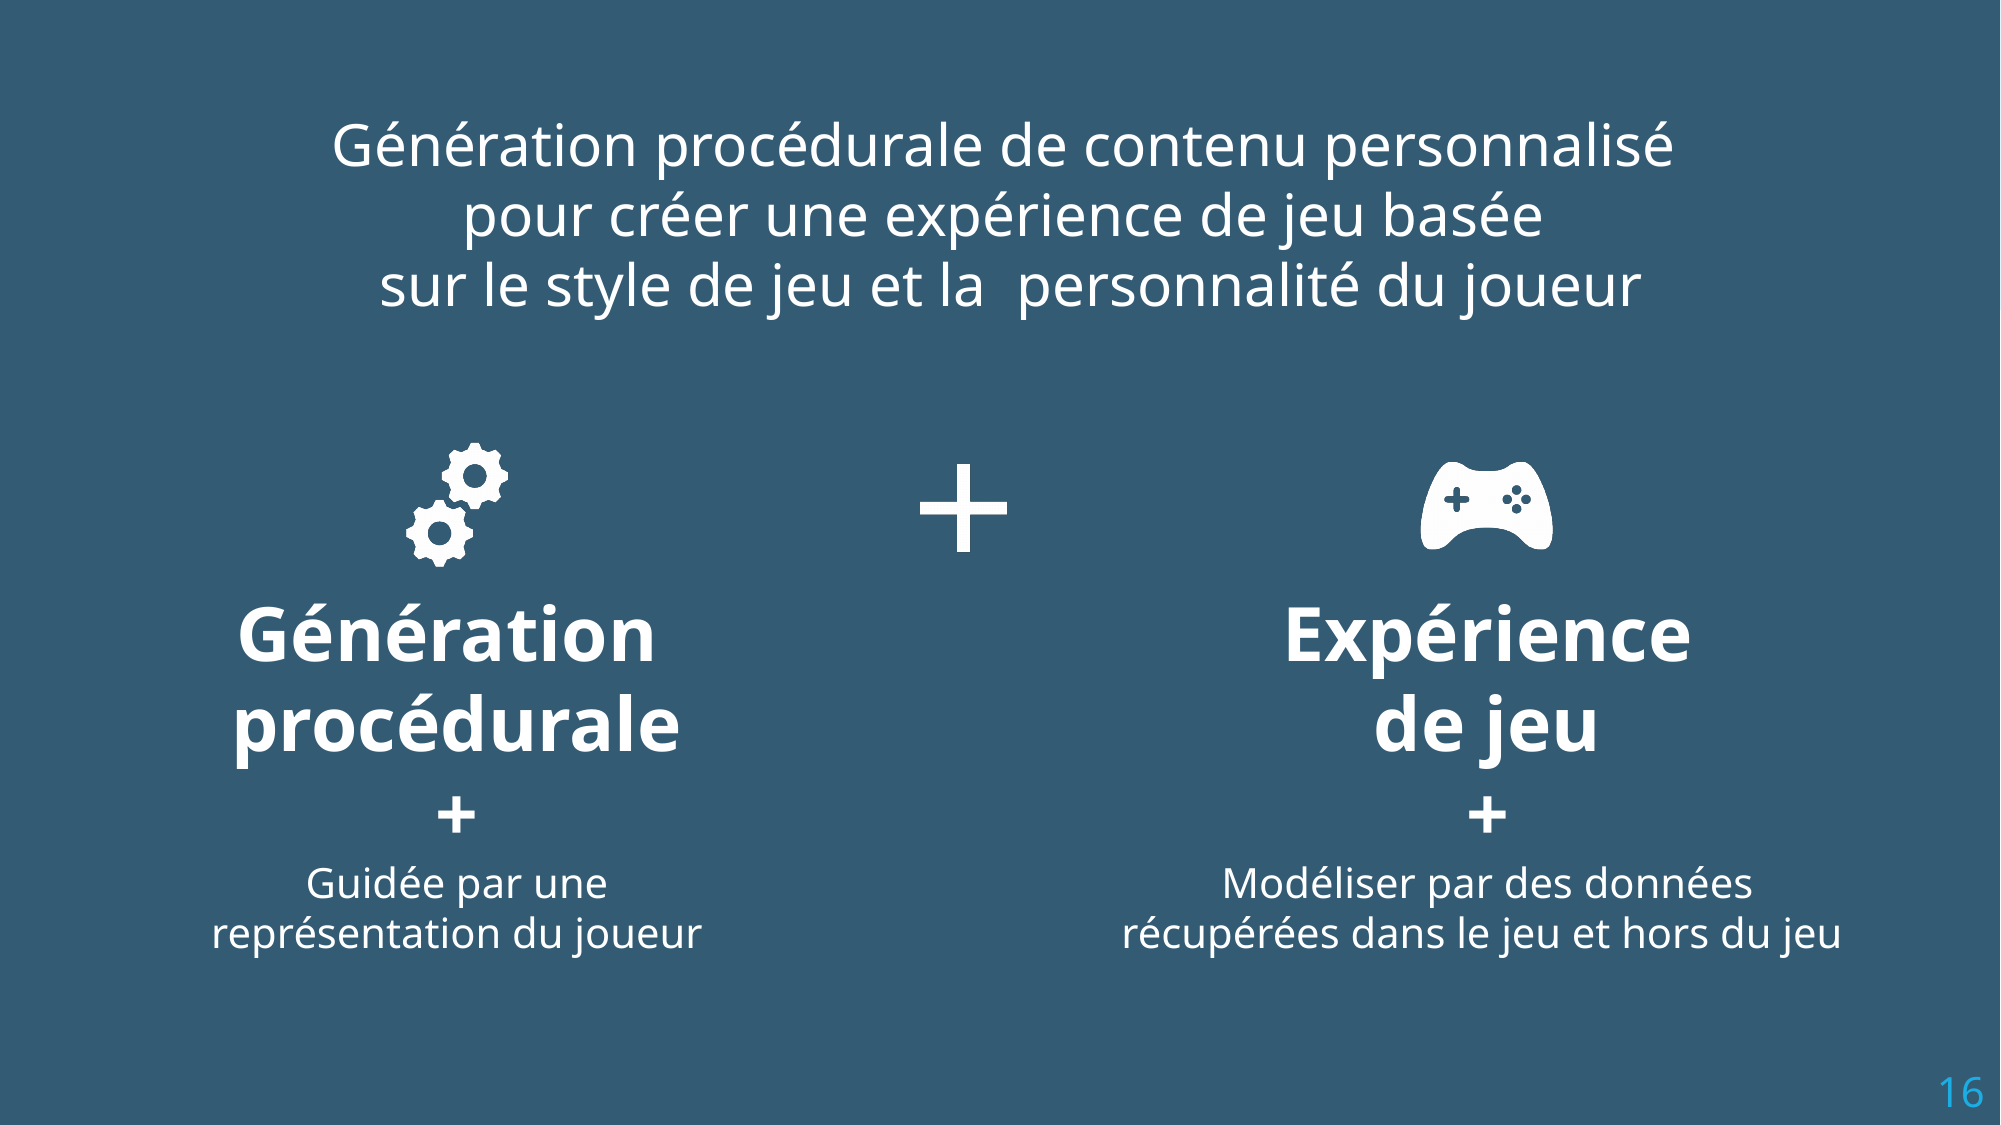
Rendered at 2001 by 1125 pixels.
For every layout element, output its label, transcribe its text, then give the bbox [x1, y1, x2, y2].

text_box Génération procédurale + Guidée par une représentation du joueur [155, 579, 759, 965]
text_box Expérience de jeu + Modéliser par des données récupérées dans le jeu et hors du jeu [1096, 579, 1879, 964]
picture [0, 0, 2000, 393]
picture [1411, 430, 1562, 581]
slide_number 16 [1825, 1044, 2000, 1125]
picture [911, 455, 1017, 561]
picture [381, 429, 533, 580]
